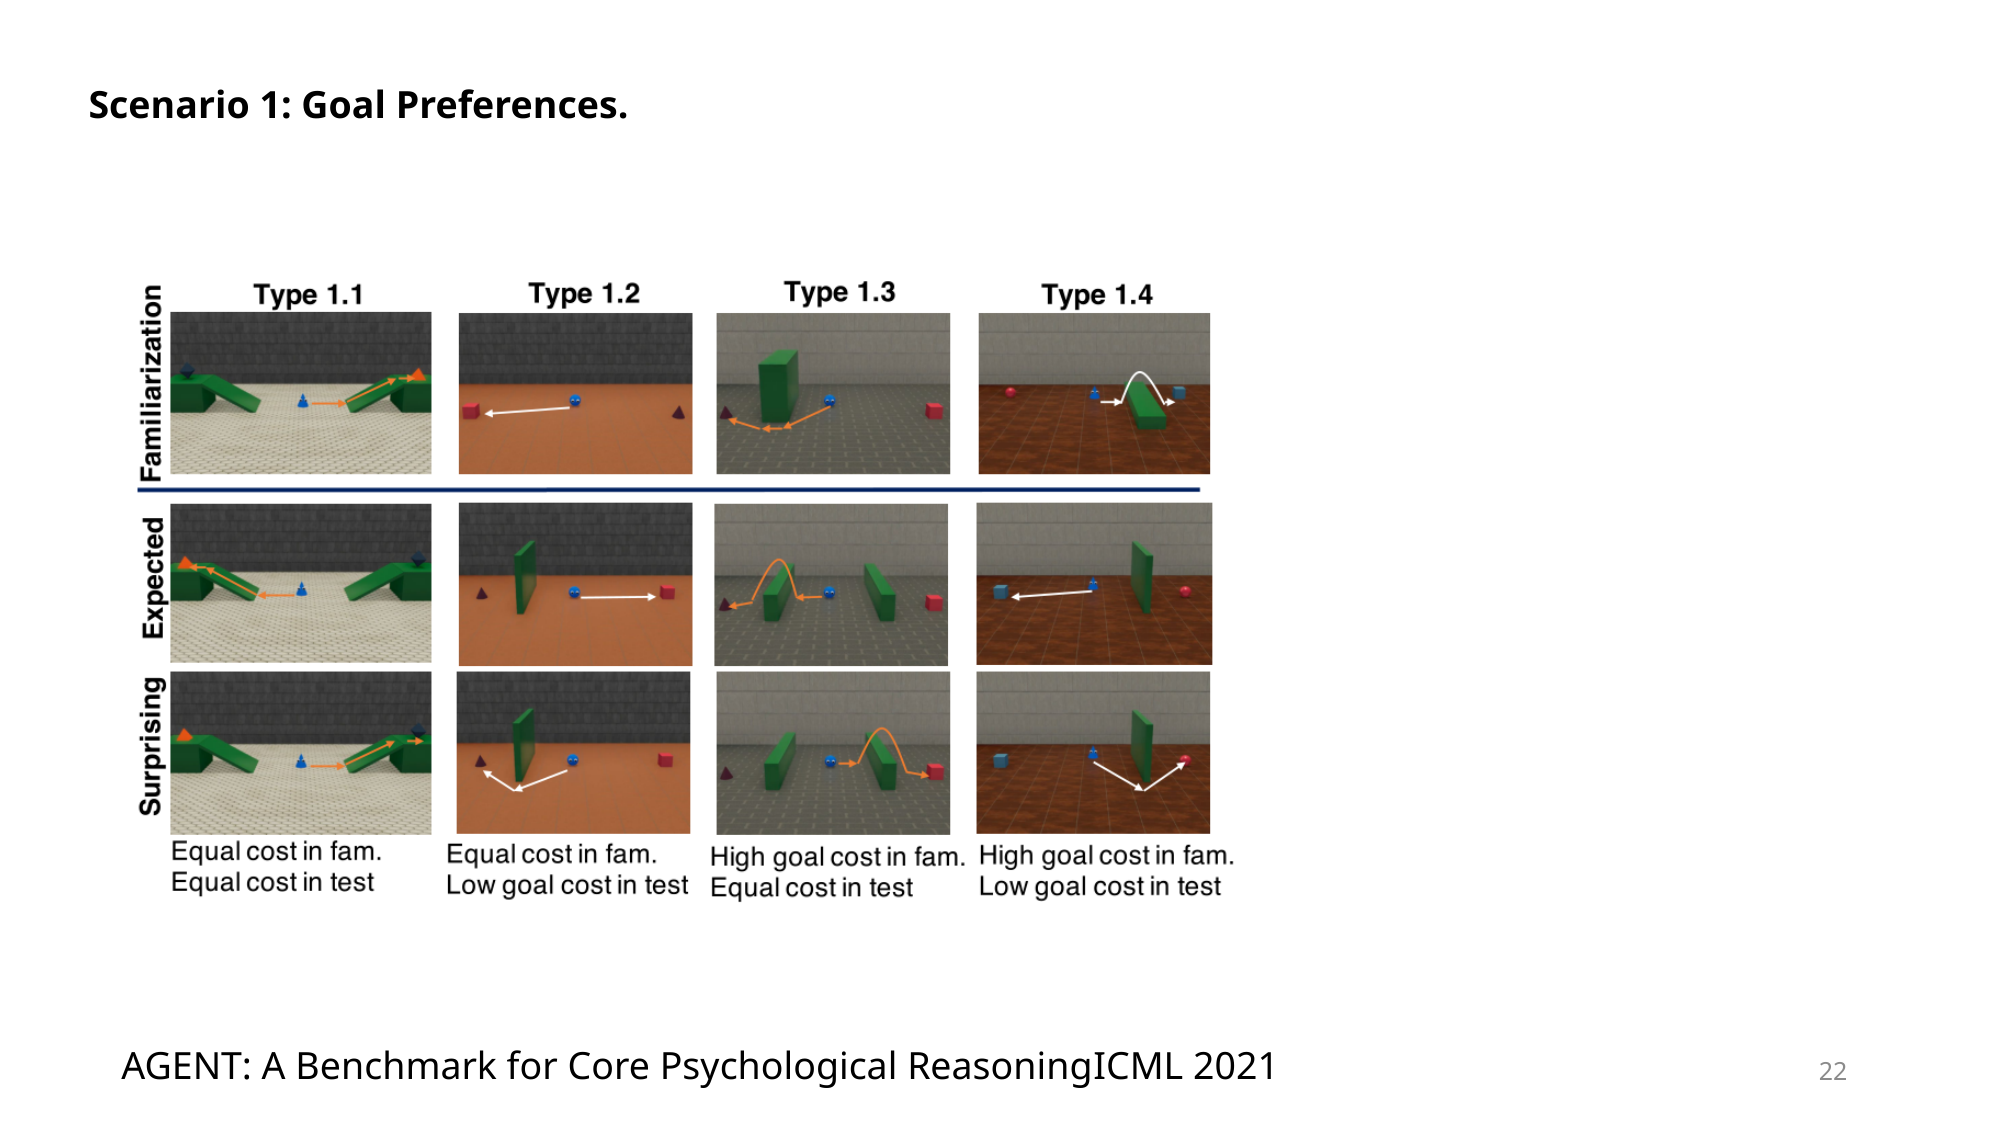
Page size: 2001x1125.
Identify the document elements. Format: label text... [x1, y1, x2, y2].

text_box Scenario 1: Goal Preferences. [73, 73, 644, 133]
picture [131, 273, 1345, 915]
slide_number 22 [1412, 1042, 1863, 1103]
text_box AGENT: A Benchmark for Core Psychological ReasoningICML 2021 [106, 1034, 1784, 1125]
